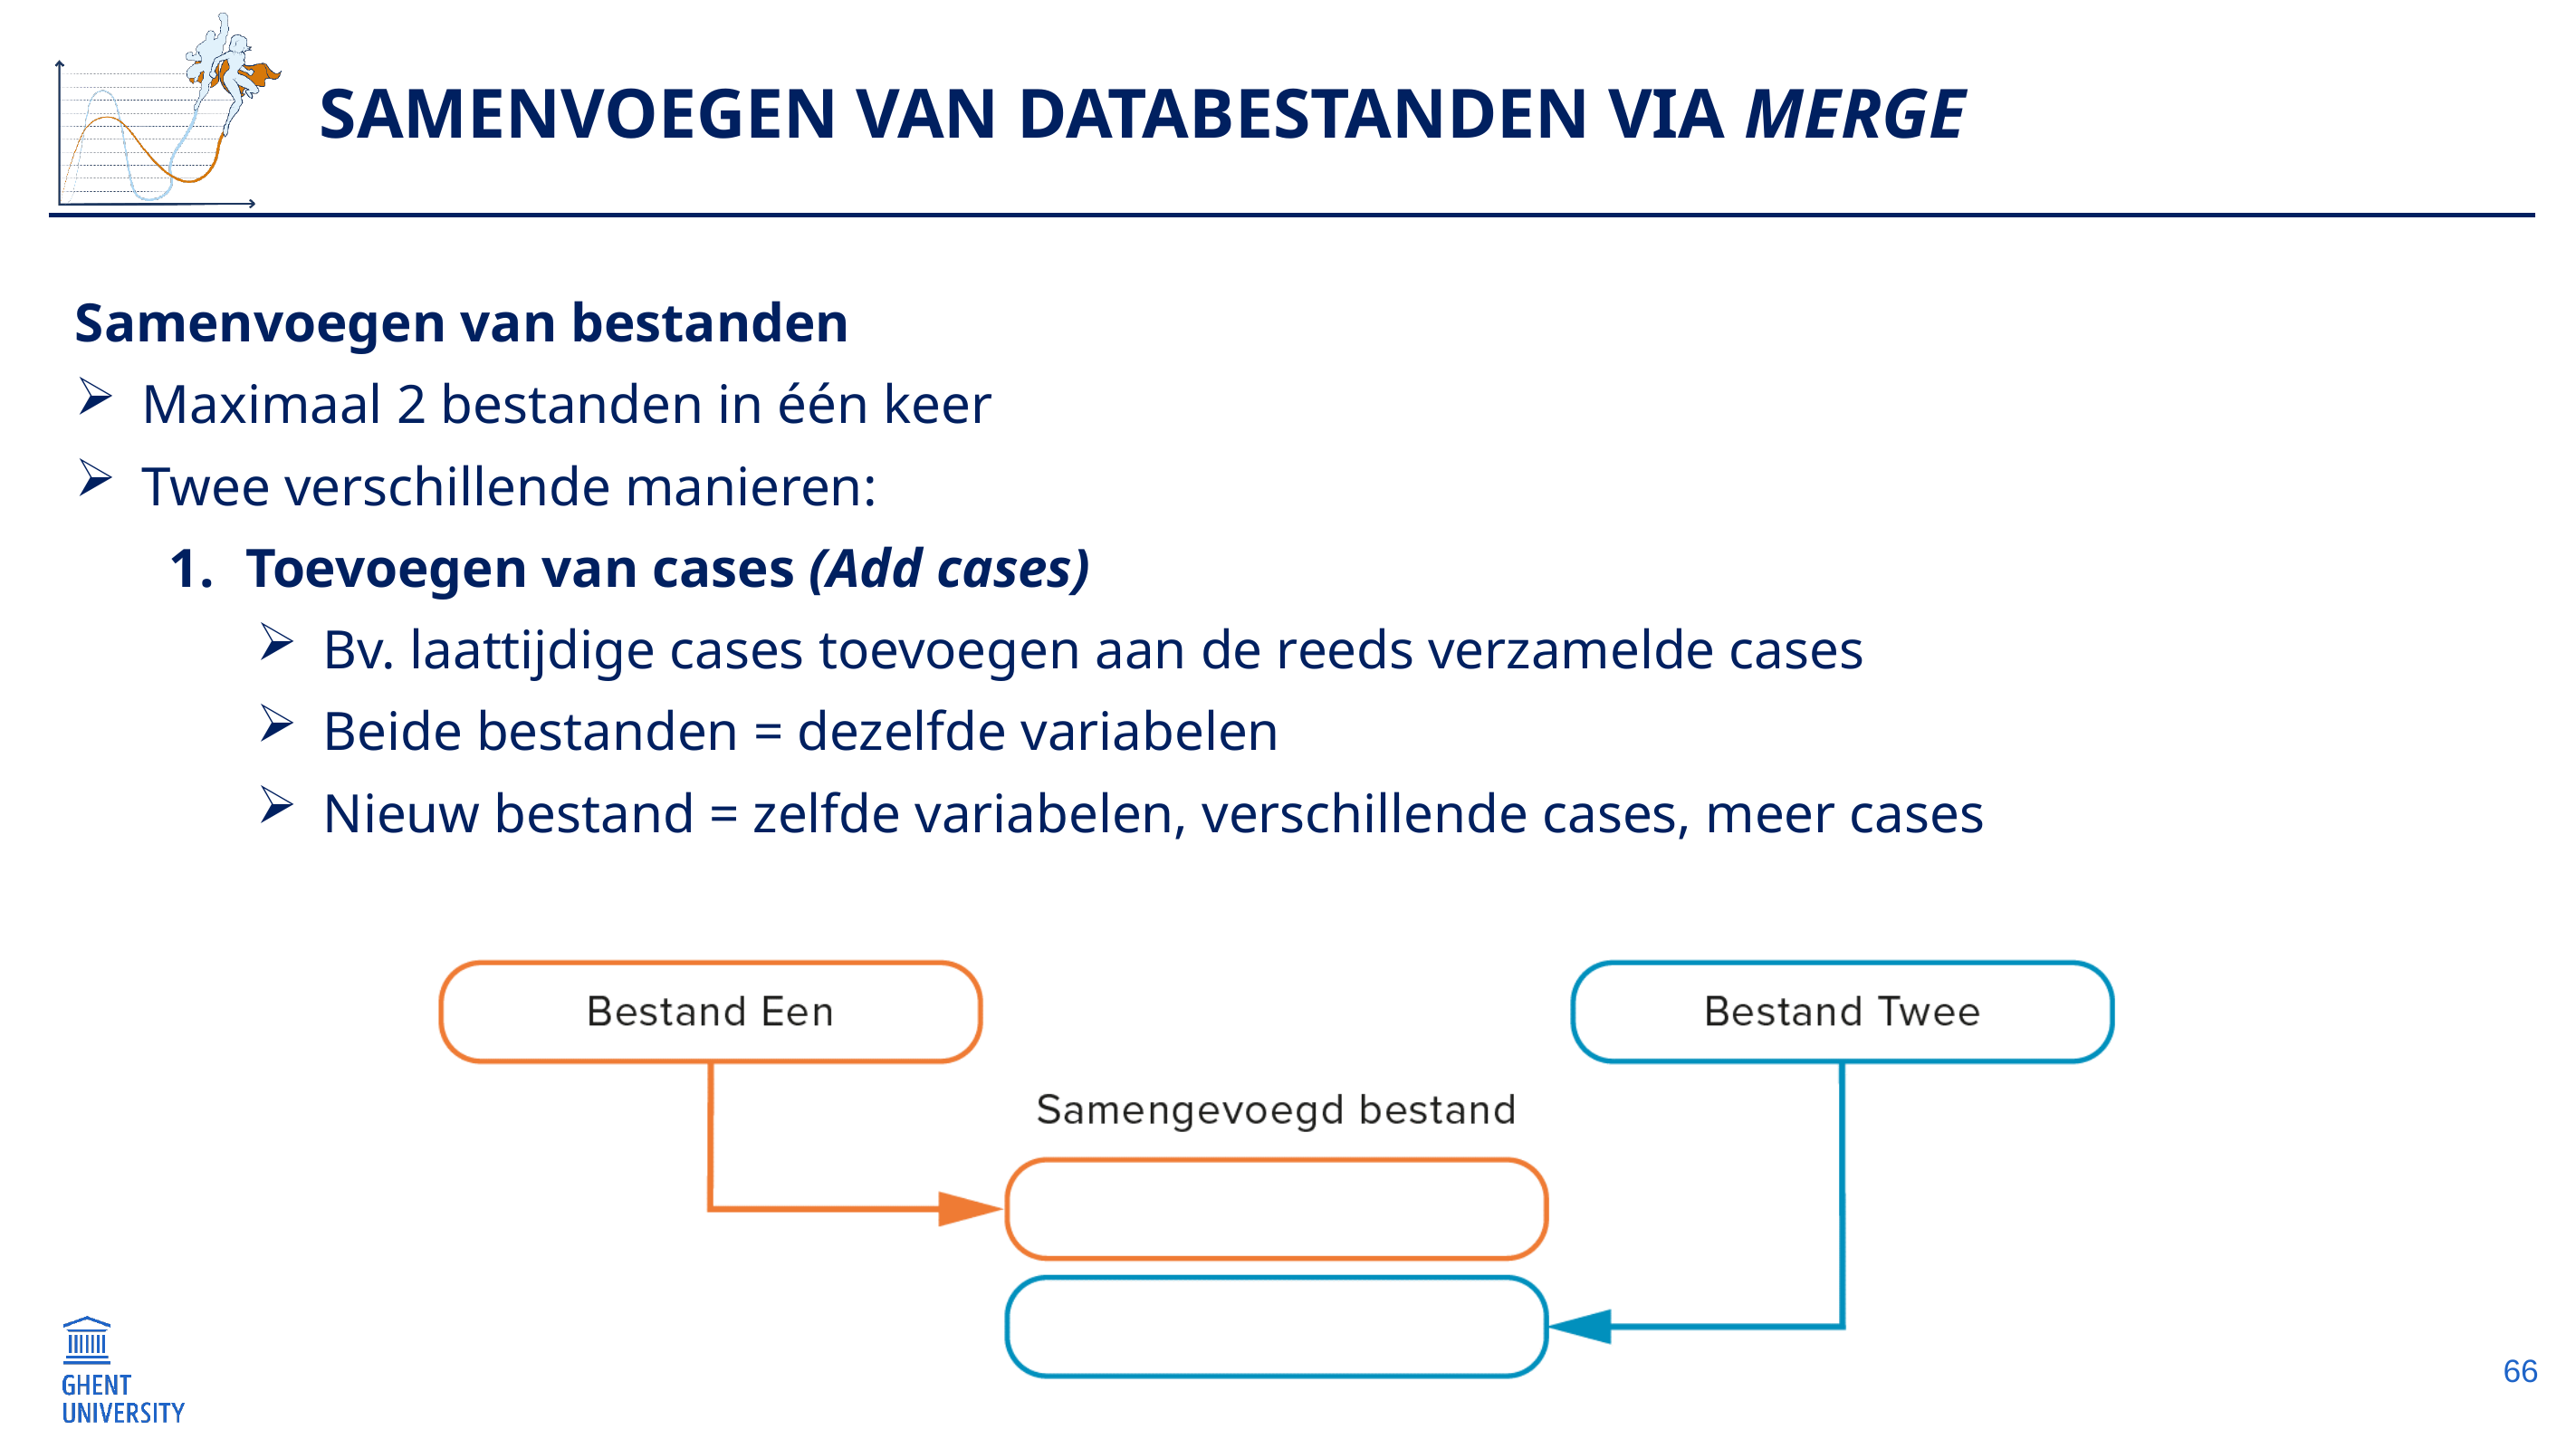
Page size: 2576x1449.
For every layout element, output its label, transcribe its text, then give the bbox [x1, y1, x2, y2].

picture [62, 1290, 411, 1449]
slide_number 66 [2415, 1330, 2553, 1408]
list Samenvoegen van bestanden Maximaal 2 bestanden in één keer Twee verschillende manieren: Toevoegen van cases (Add cases) Bv. laattijdige cases toevoegen aan de reeds verzamelde cases Beide bestanden = dezelfde variabelen Nieuw bestand = zelfde variabelen, verschillende cases, meer cases [48, 269, 2553, 1290]
picture [5, 0, 306, 318]
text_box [436, 946, 2139, 1408]
title Samenvoegen van databestanden via Merge [305, 18, 2527, 159]
